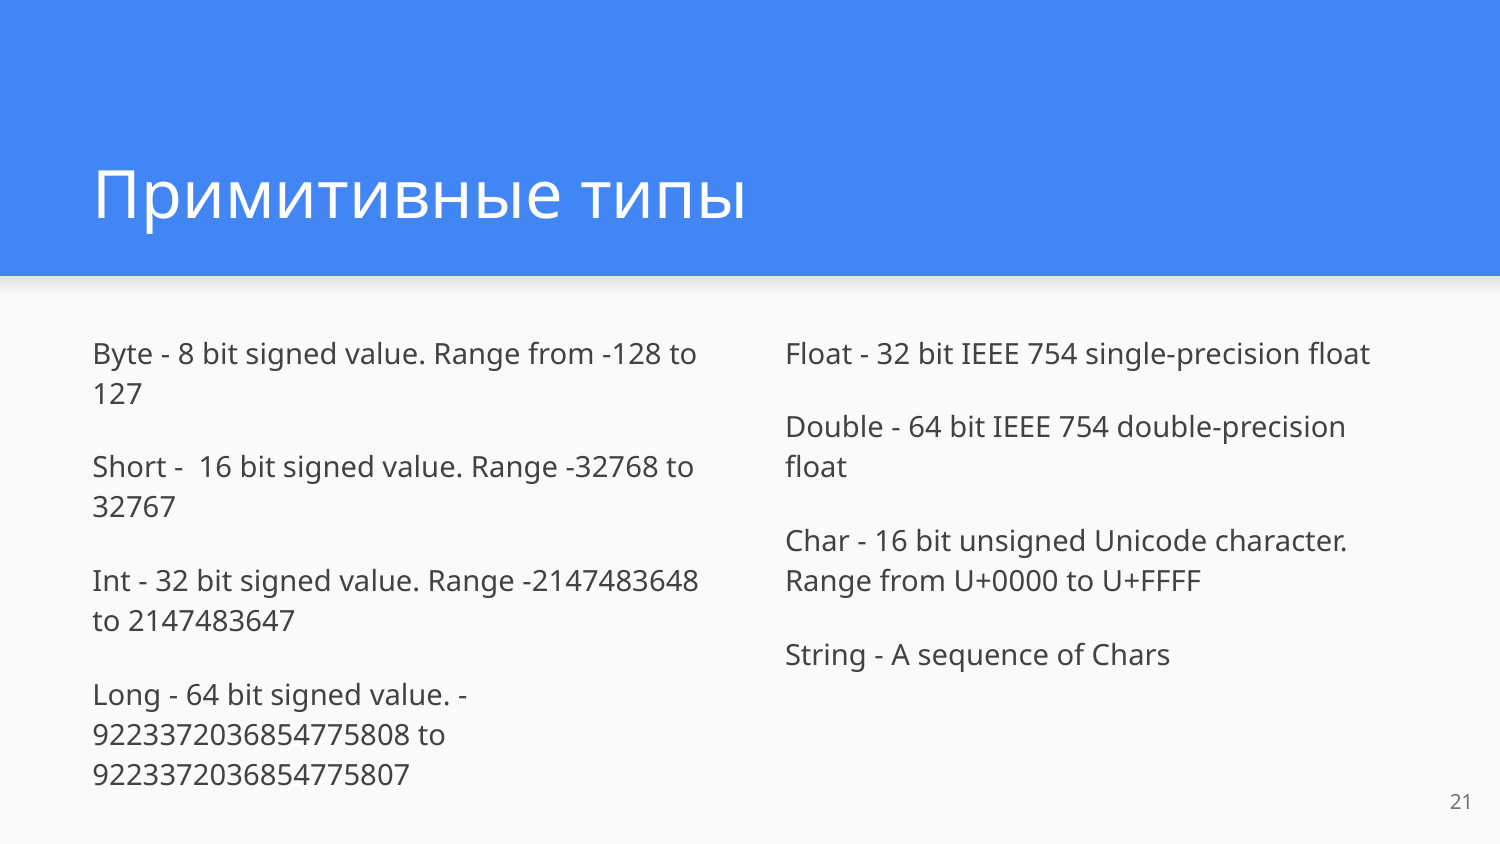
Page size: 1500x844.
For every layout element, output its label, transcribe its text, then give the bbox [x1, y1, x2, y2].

title Примитивные типы [77, 121, 1427, 248]
list Byte - 8 bit signed value. Range from -128 to 127 Short - 16 bit signed value. Range -32768 to 32767 Int - 32 bit signed value. Range -2147483648 to 2147483647 Long - 64 bit signed value. -9223372036854775808 to 9223372036854775807 [77, 314, 734, 760]
list Float - 32 bit IEEE 754 single-precision float Double - 64 bit IEEE 754 double-precision float Char - 16 bit unsigned Unicode character. Range from U+0000 to U+FFFF String - A sequence of Chars [770, 314, 1427, 760]
slide_number 21 [1398, 770, 1489, 835]
